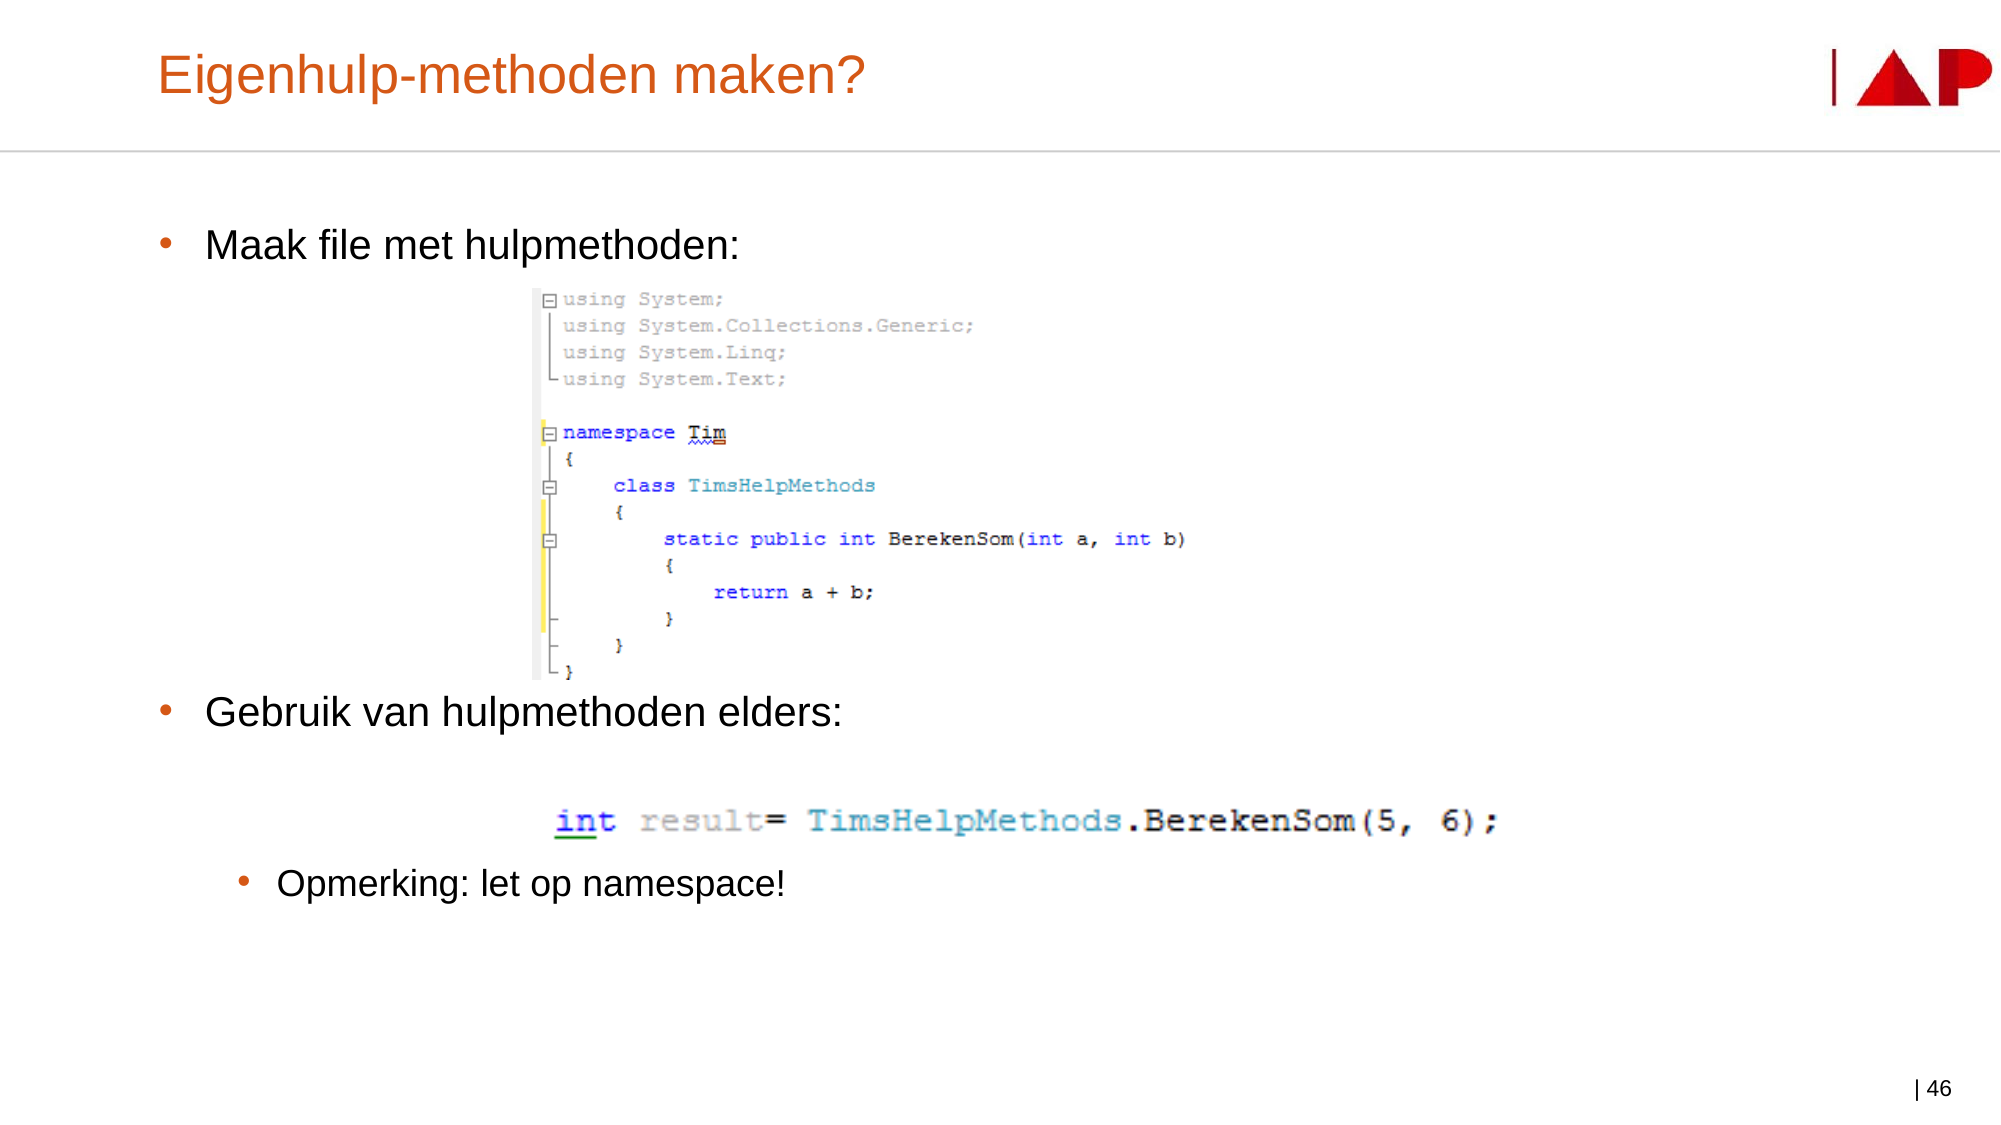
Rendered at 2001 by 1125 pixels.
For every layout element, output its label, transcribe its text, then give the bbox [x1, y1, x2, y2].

picture [549, 773, 1553, 869]
slide_number | 46 [1425, 1061, 1953, 1113]
picture [532, 288, 1230, 680]
picture [1843, 10, 2000, 142]
title Eigenhulp-methoden maken? [157, 0, 1843, 152]
list Maak file met hulpmethoden: Gebruik van hulpmethoden elders: Opmerking: let op namespace! [157, 217, 1955, 1023]
